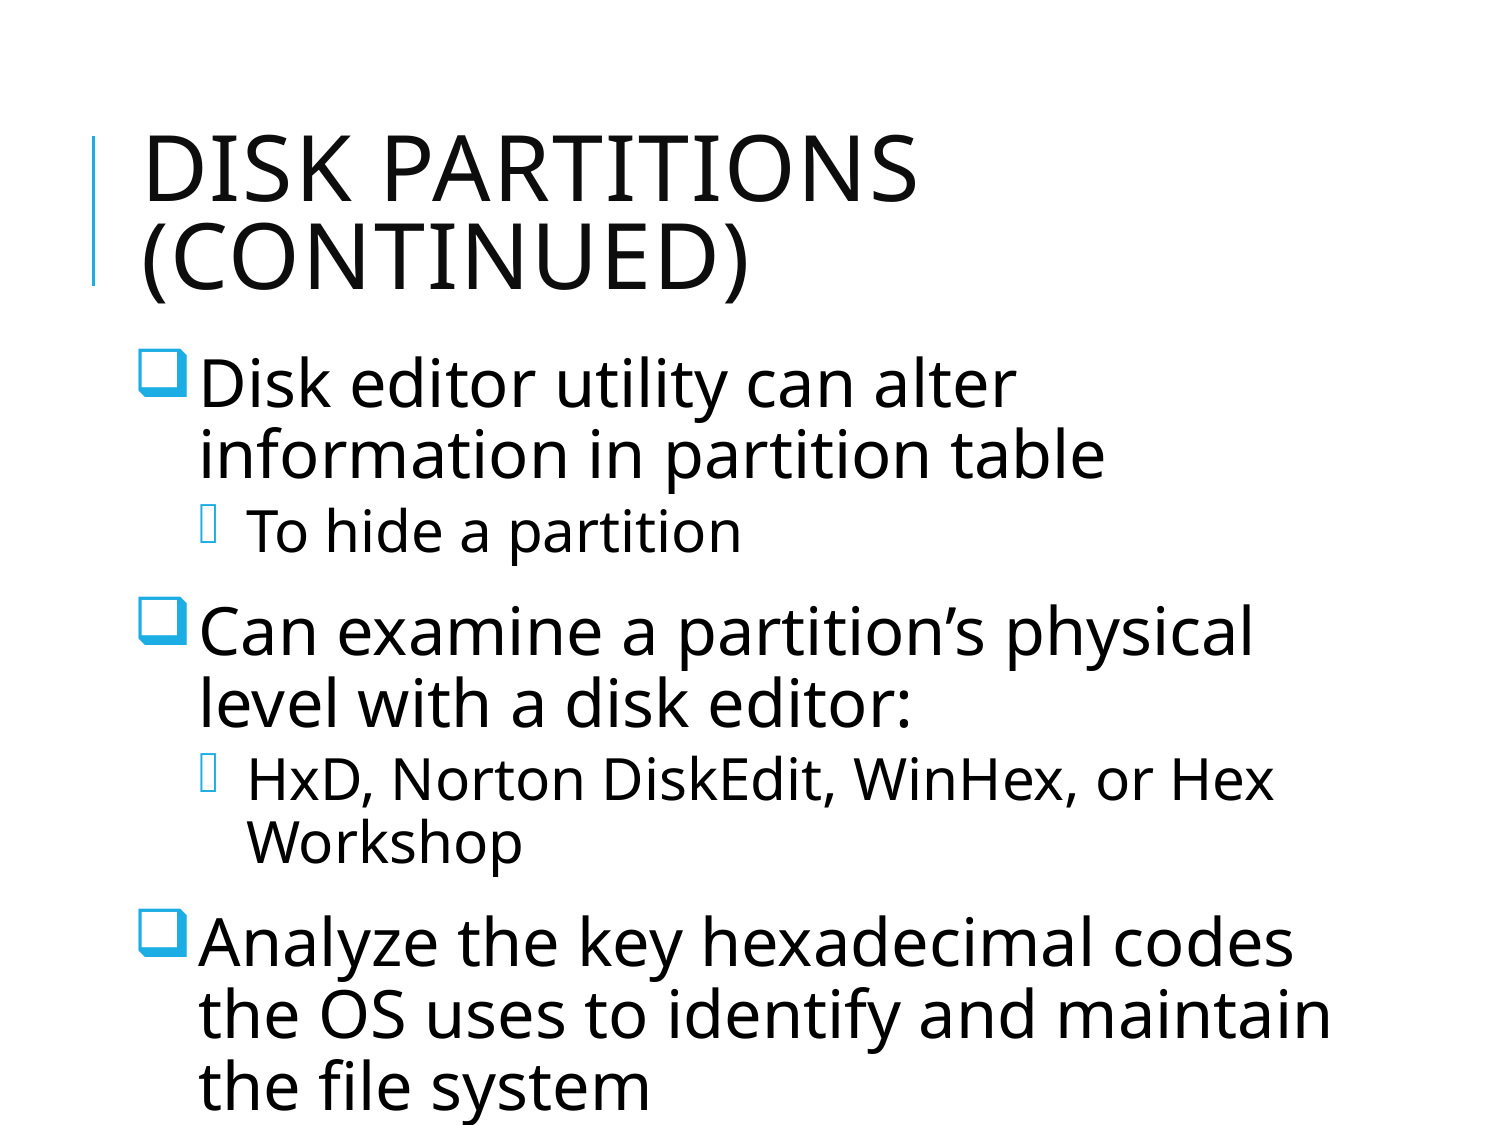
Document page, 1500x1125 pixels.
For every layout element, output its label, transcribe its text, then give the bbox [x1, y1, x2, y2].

list Disk editor utility can alter information in partition table To hide a partition Can examine a partition’s physical level with a disk editor: HxD, Norton DiskEdit, WinHex, or Hex Workshop Analyze the key hexadecimal codes the OS uses to identify and maintain the file system [126, 341, 1400, 1030]
title Disk Partitions (continued) [126, 96, 1322, 341]
